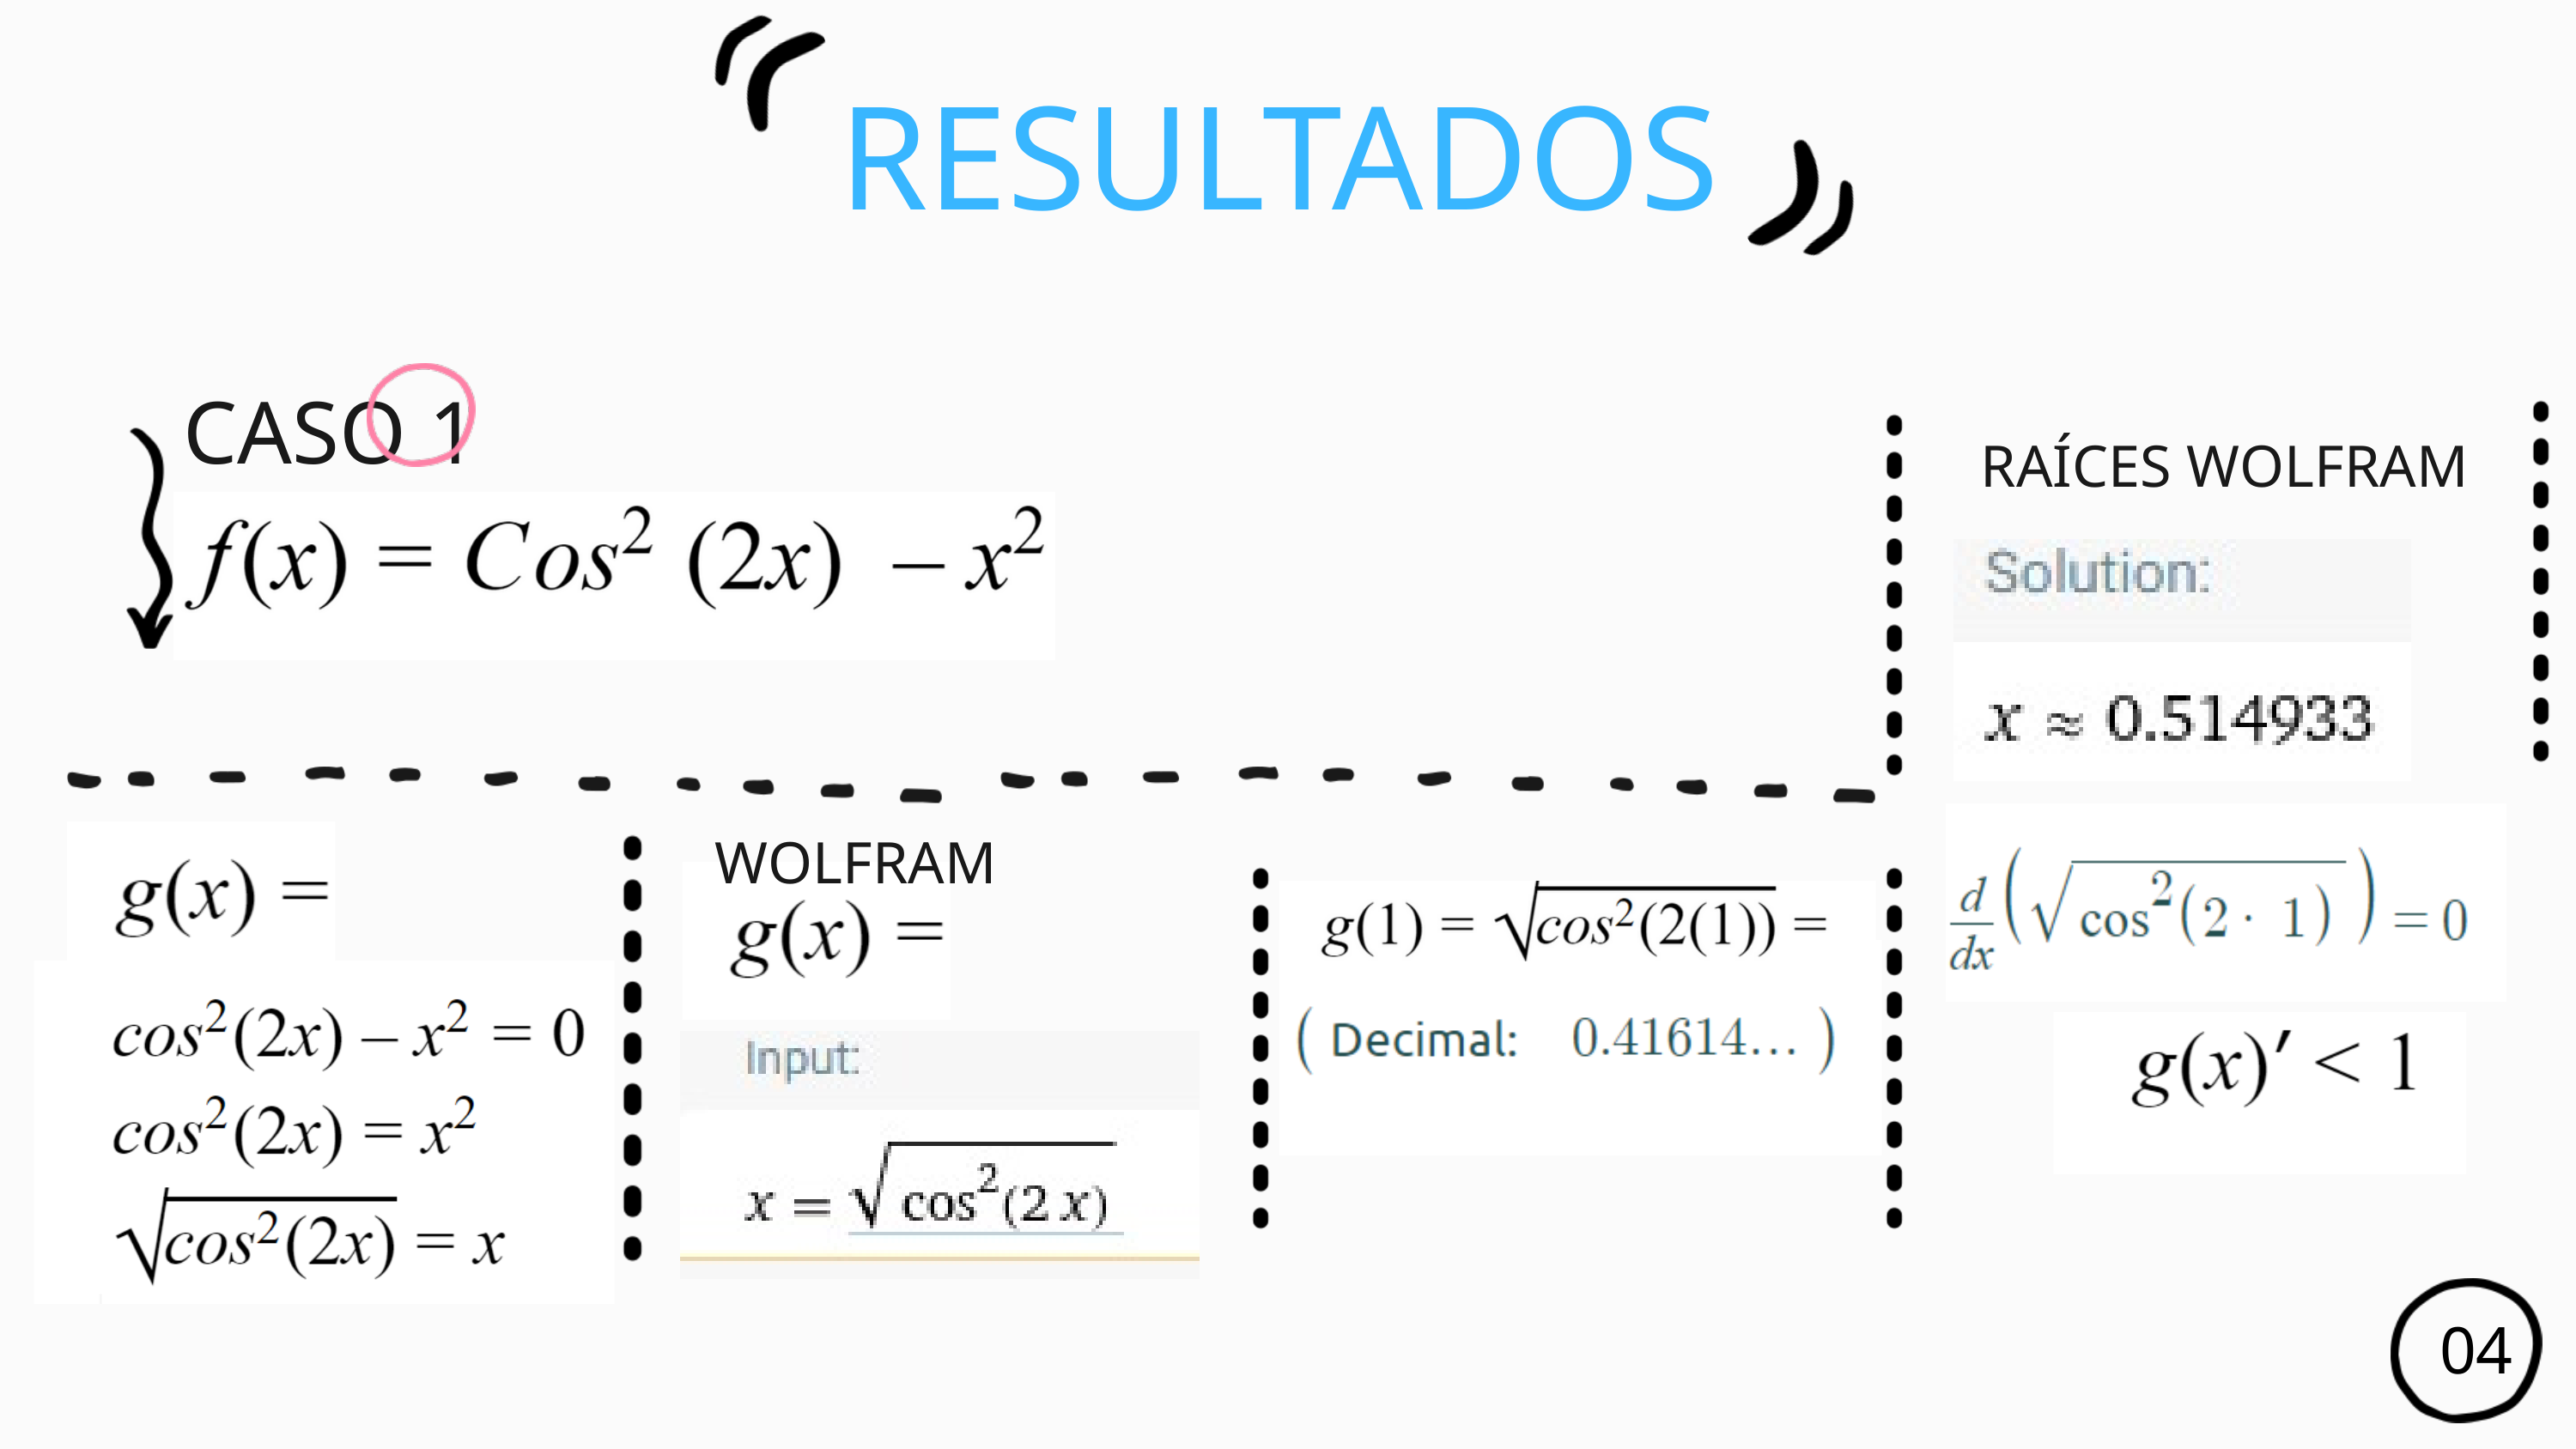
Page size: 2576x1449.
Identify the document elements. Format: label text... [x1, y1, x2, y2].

picture [39, 428, 1056, 661]
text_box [2391, 1277, 2576, 1423]
picture [367, 362, 476, 467]
text_box RESULTADOS [504, 66, 2054, 239]
picture [698, 0, 847, 142]
picture [33, 821, 2467, 1305]
picture [1708, 409, 2576, 781]
picture [1719, 127, 1875, 282]
picture [1945, 803, 2507, 1003]
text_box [66, 767, 1876, 804]
picture [682, 862, 951, 1020]
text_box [700, 821, 1699, 979]
picture [2523, 396, 2559, 424]
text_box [1980, 424, 2576, 561]
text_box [183, 370, 1182, 563]
